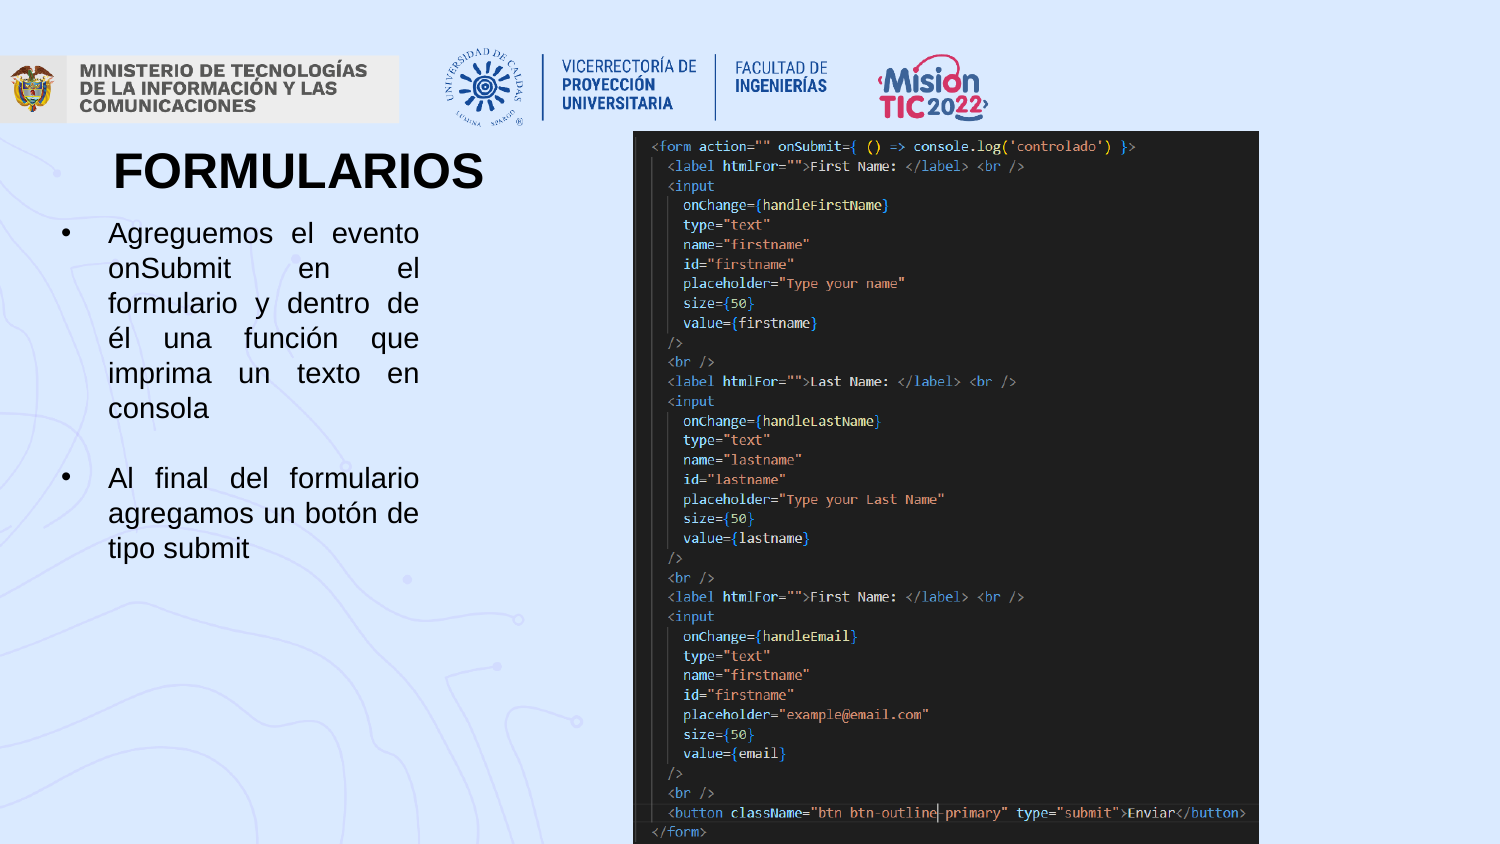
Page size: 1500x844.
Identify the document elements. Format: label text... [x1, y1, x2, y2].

picture [0, 0, 1500, 844]
text_box Agreguemos el evento onSubmit en el formulario y dentro de él una función que imprima un texto en consola Al final del formulario agregamos un botón de tipo submit [46, 207, 435, 572]
text_box FORMULARIOS [98, 131, 630, 207]
